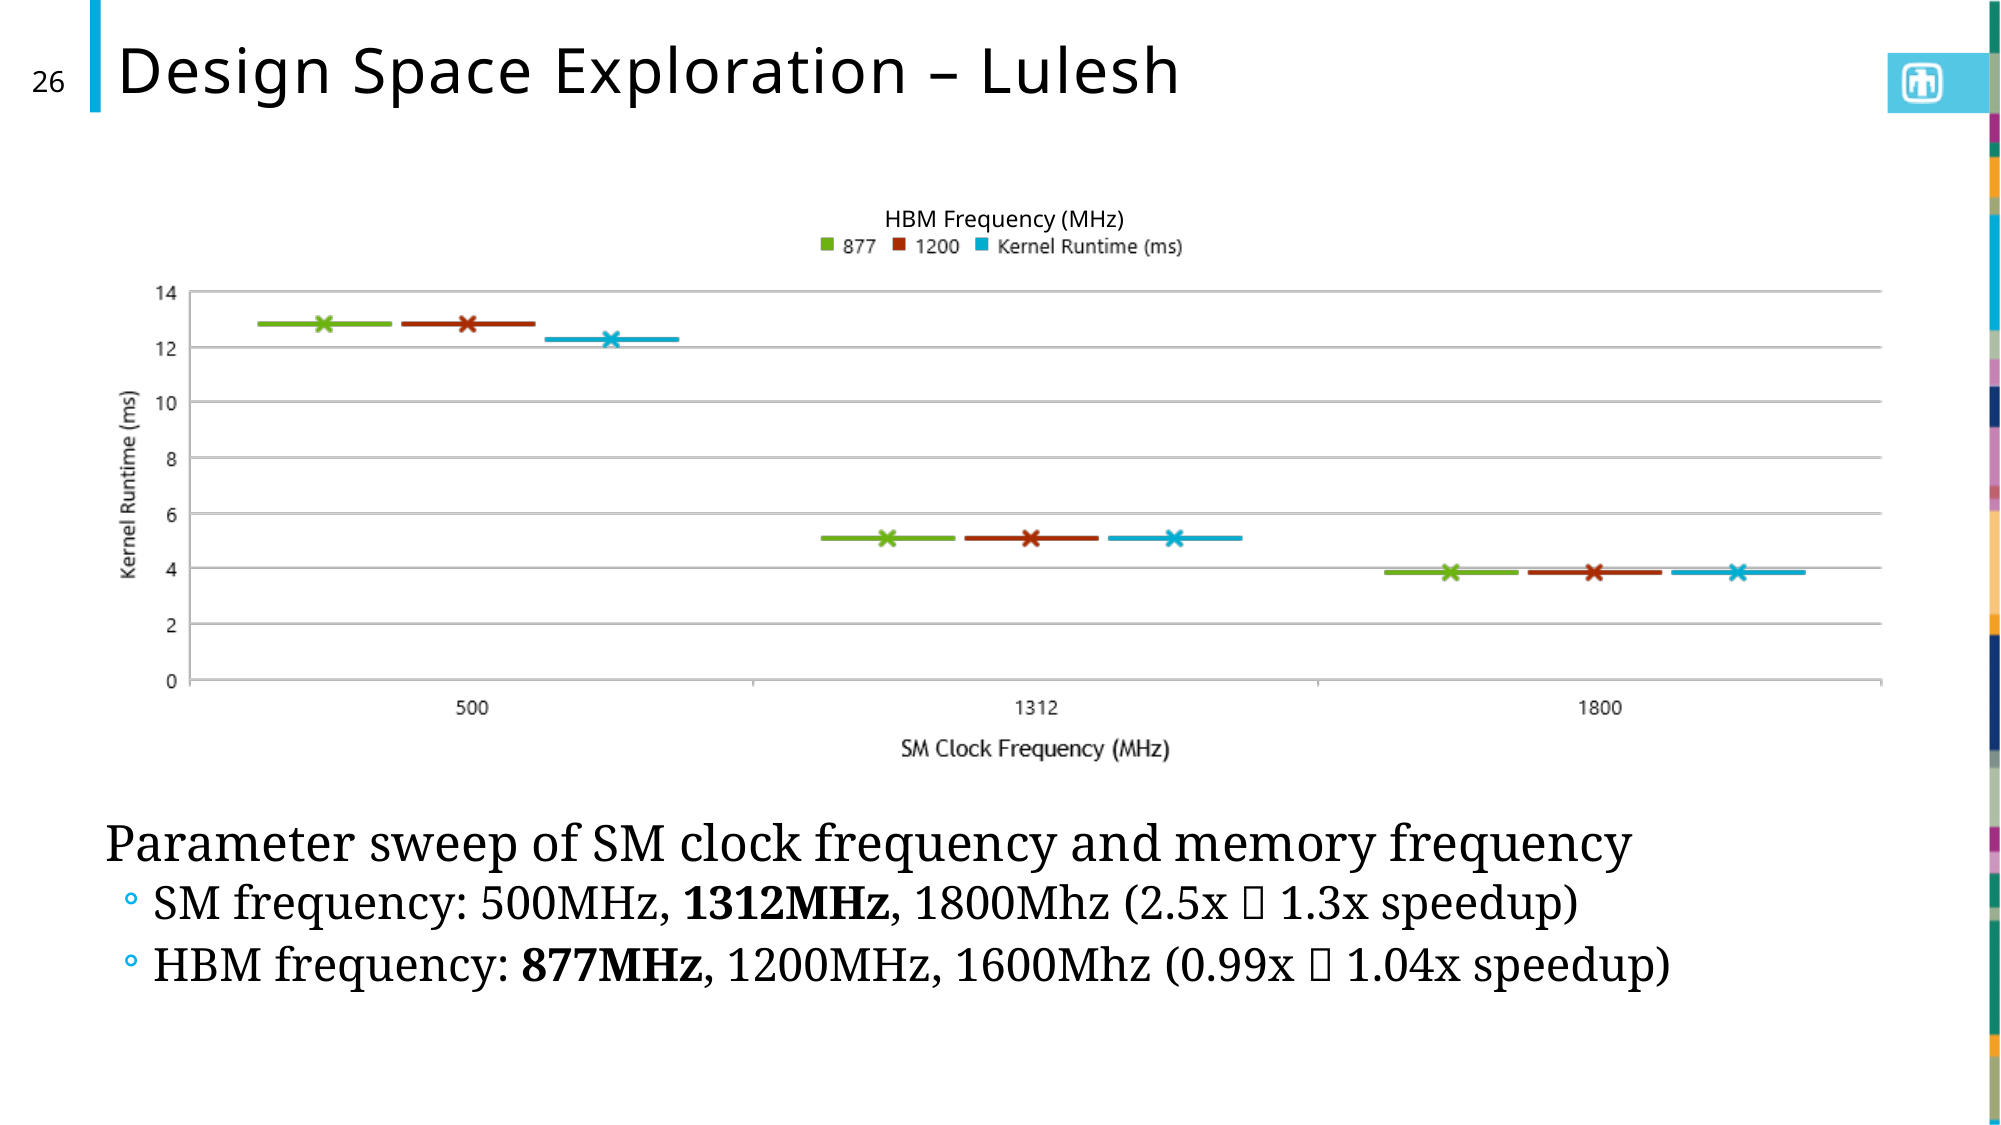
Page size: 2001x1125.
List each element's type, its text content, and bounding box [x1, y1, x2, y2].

list Parameter sweep of SM clock frequency and memory frequency SM frequency: 500MHz, 1312MHz, 1800Mhz (2.5x  1.3x speedup) HBM frequency: 877MHz, 1200MHz, 1600Mhz (0.99x  1.04x speedup) [90, 810, 1906, 1051]
title Design Space Exploration – Lulesh [102, 17, 1753, 132]
picture [1990, 330, 1999, 1120]
picture [1990, 1, 1999, 215]
picture [1901, 62, 1944, 104]
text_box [101, 196, 1899, 778]
slide_number 26 [11, 53, 81, 113]
